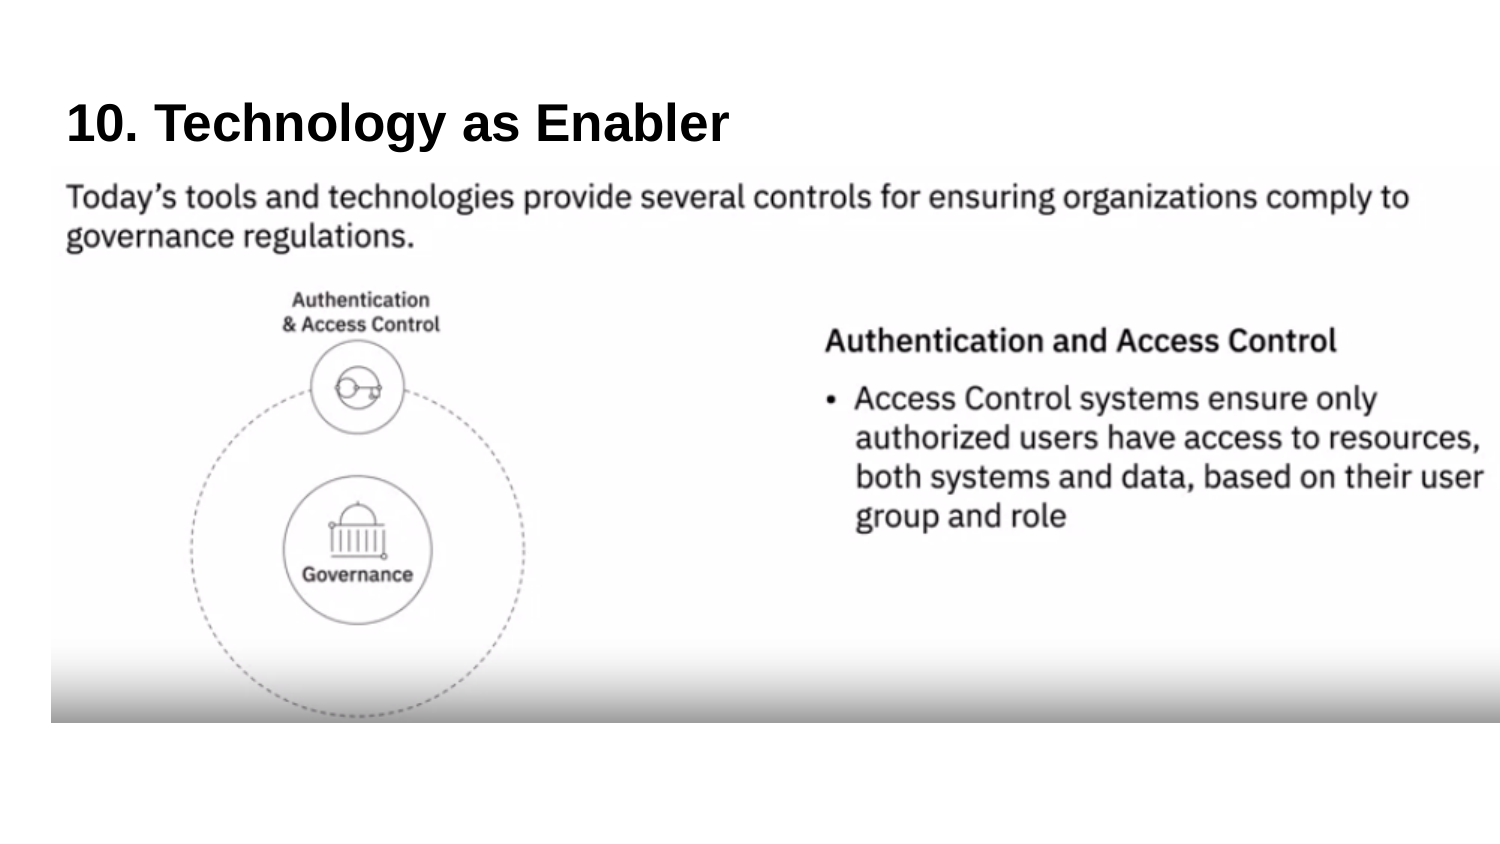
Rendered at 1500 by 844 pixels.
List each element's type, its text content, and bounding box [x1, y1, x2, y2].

picture [50, 166, 1500, 723]
title 10. Technology as Enabler [51, 72, 1449, 165]
